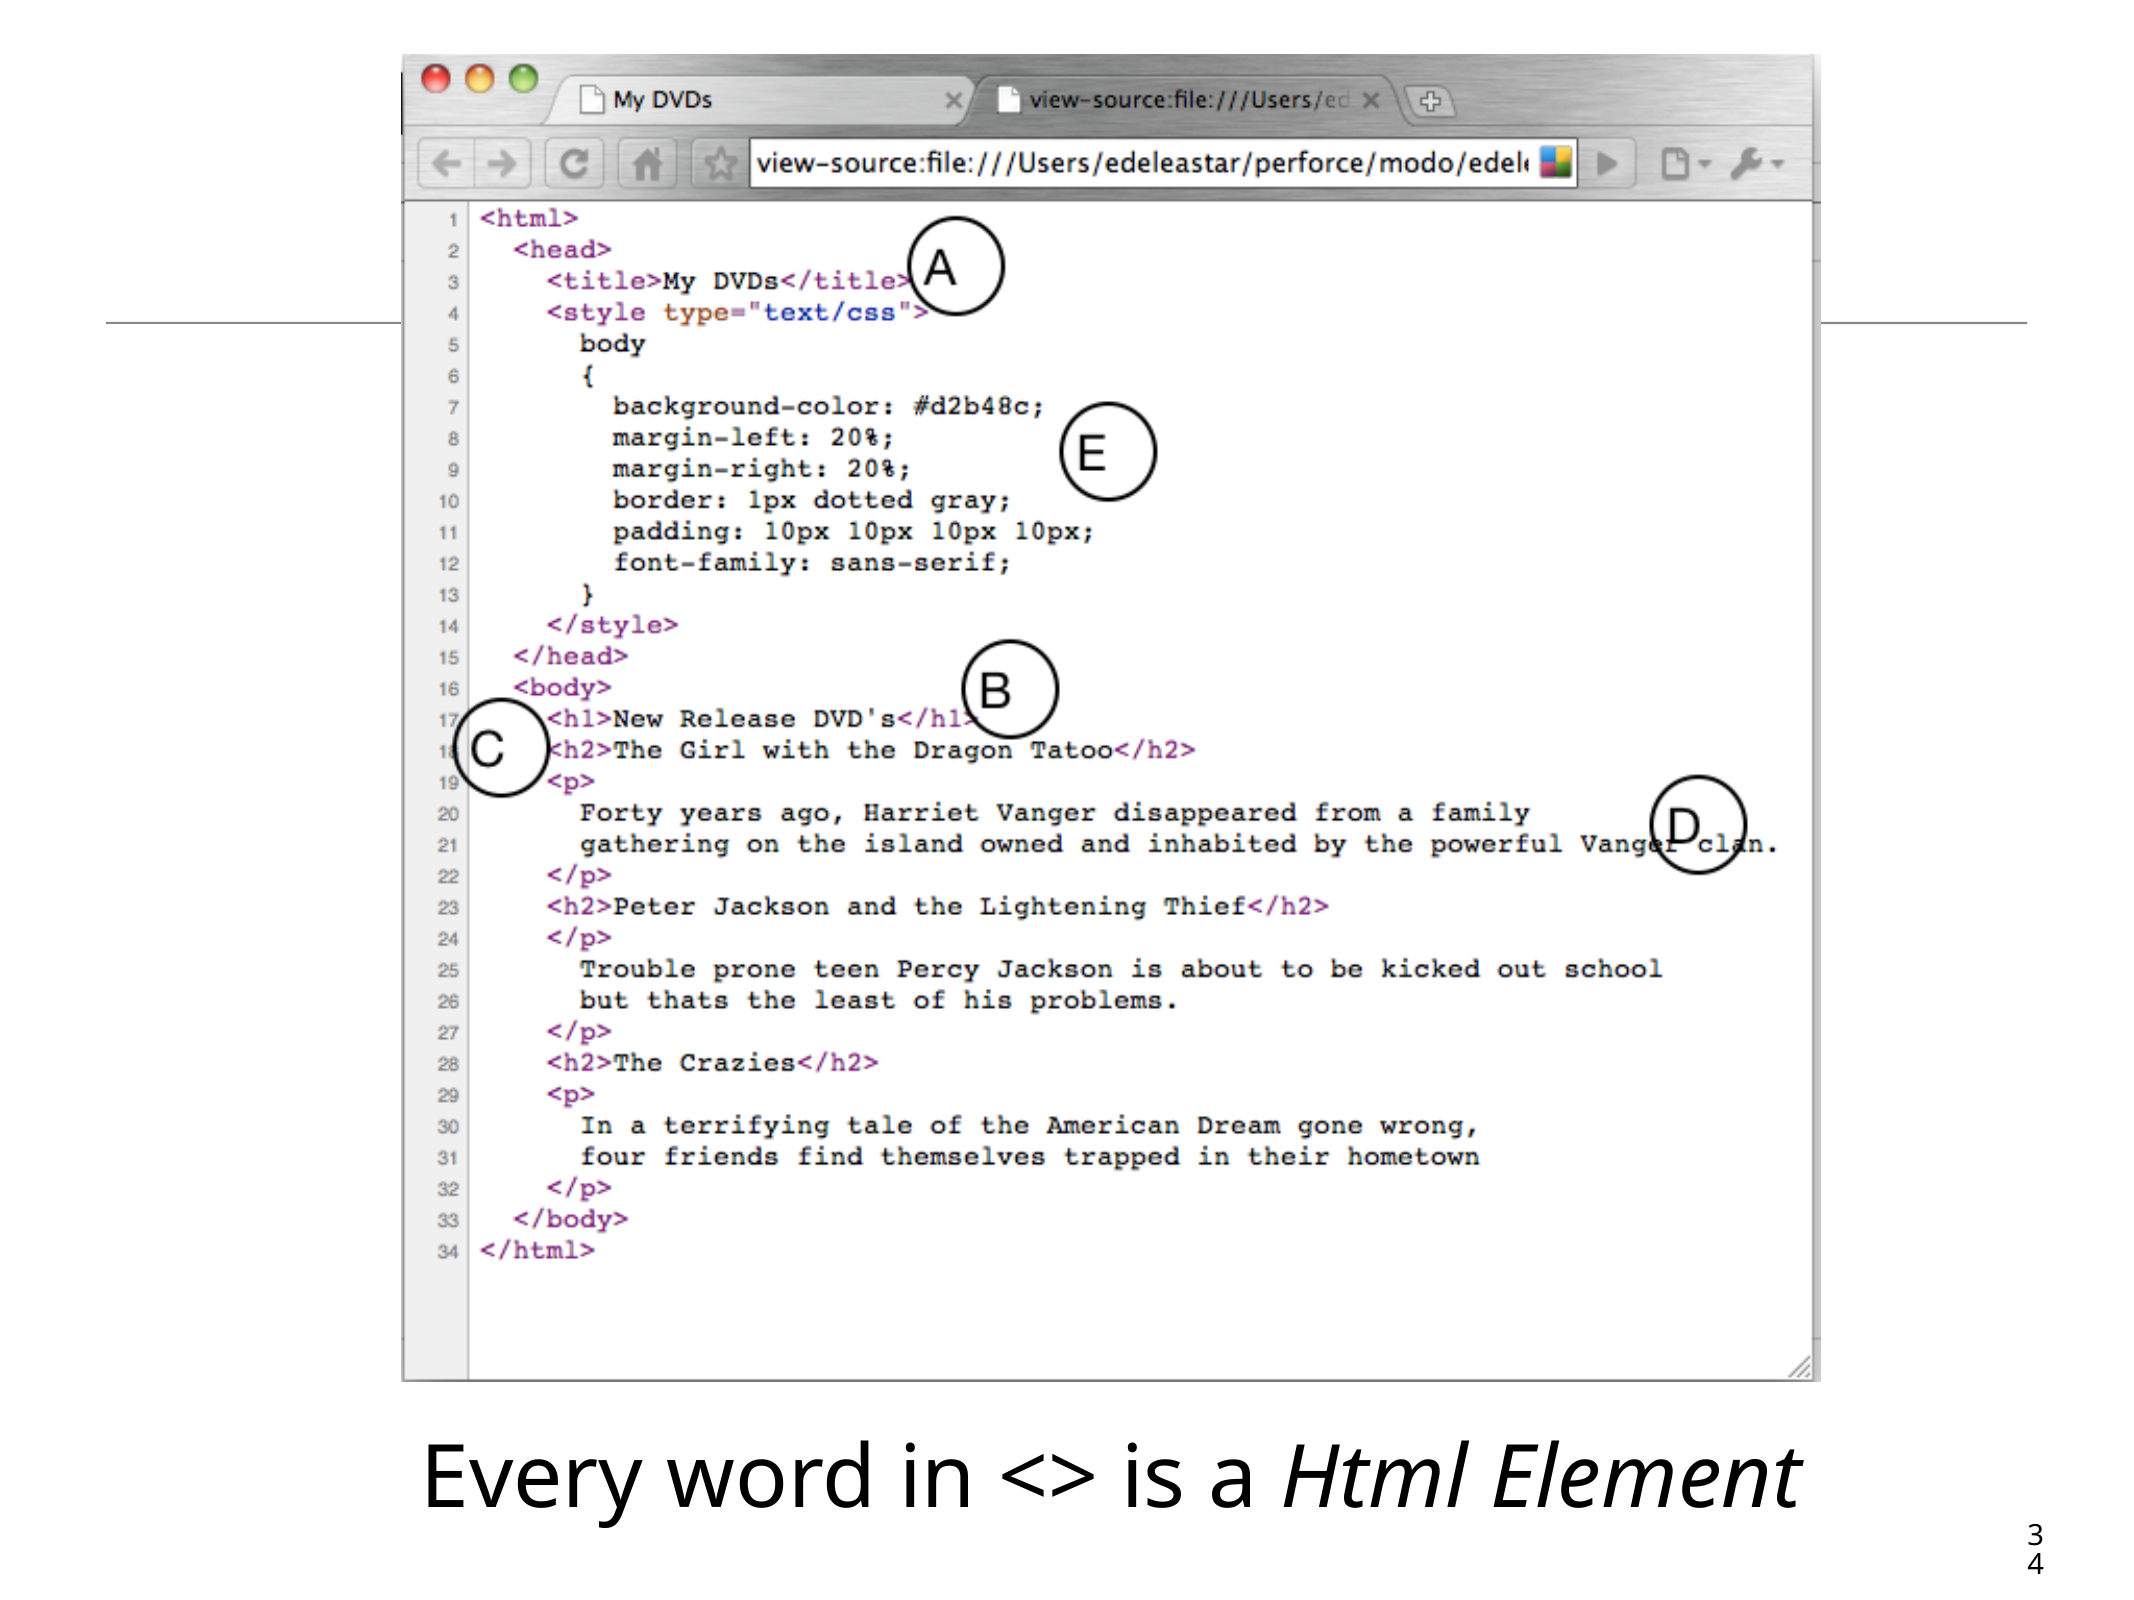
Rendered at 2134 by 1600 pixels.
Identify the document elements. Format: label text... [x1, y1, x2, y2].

slide_number 34 [2012, 1508, 2064, 1559]
picture [401, 53, 1821, 1382]
text_box Every word in <> is a Html Element [357, 1412, 1865, 1532]
